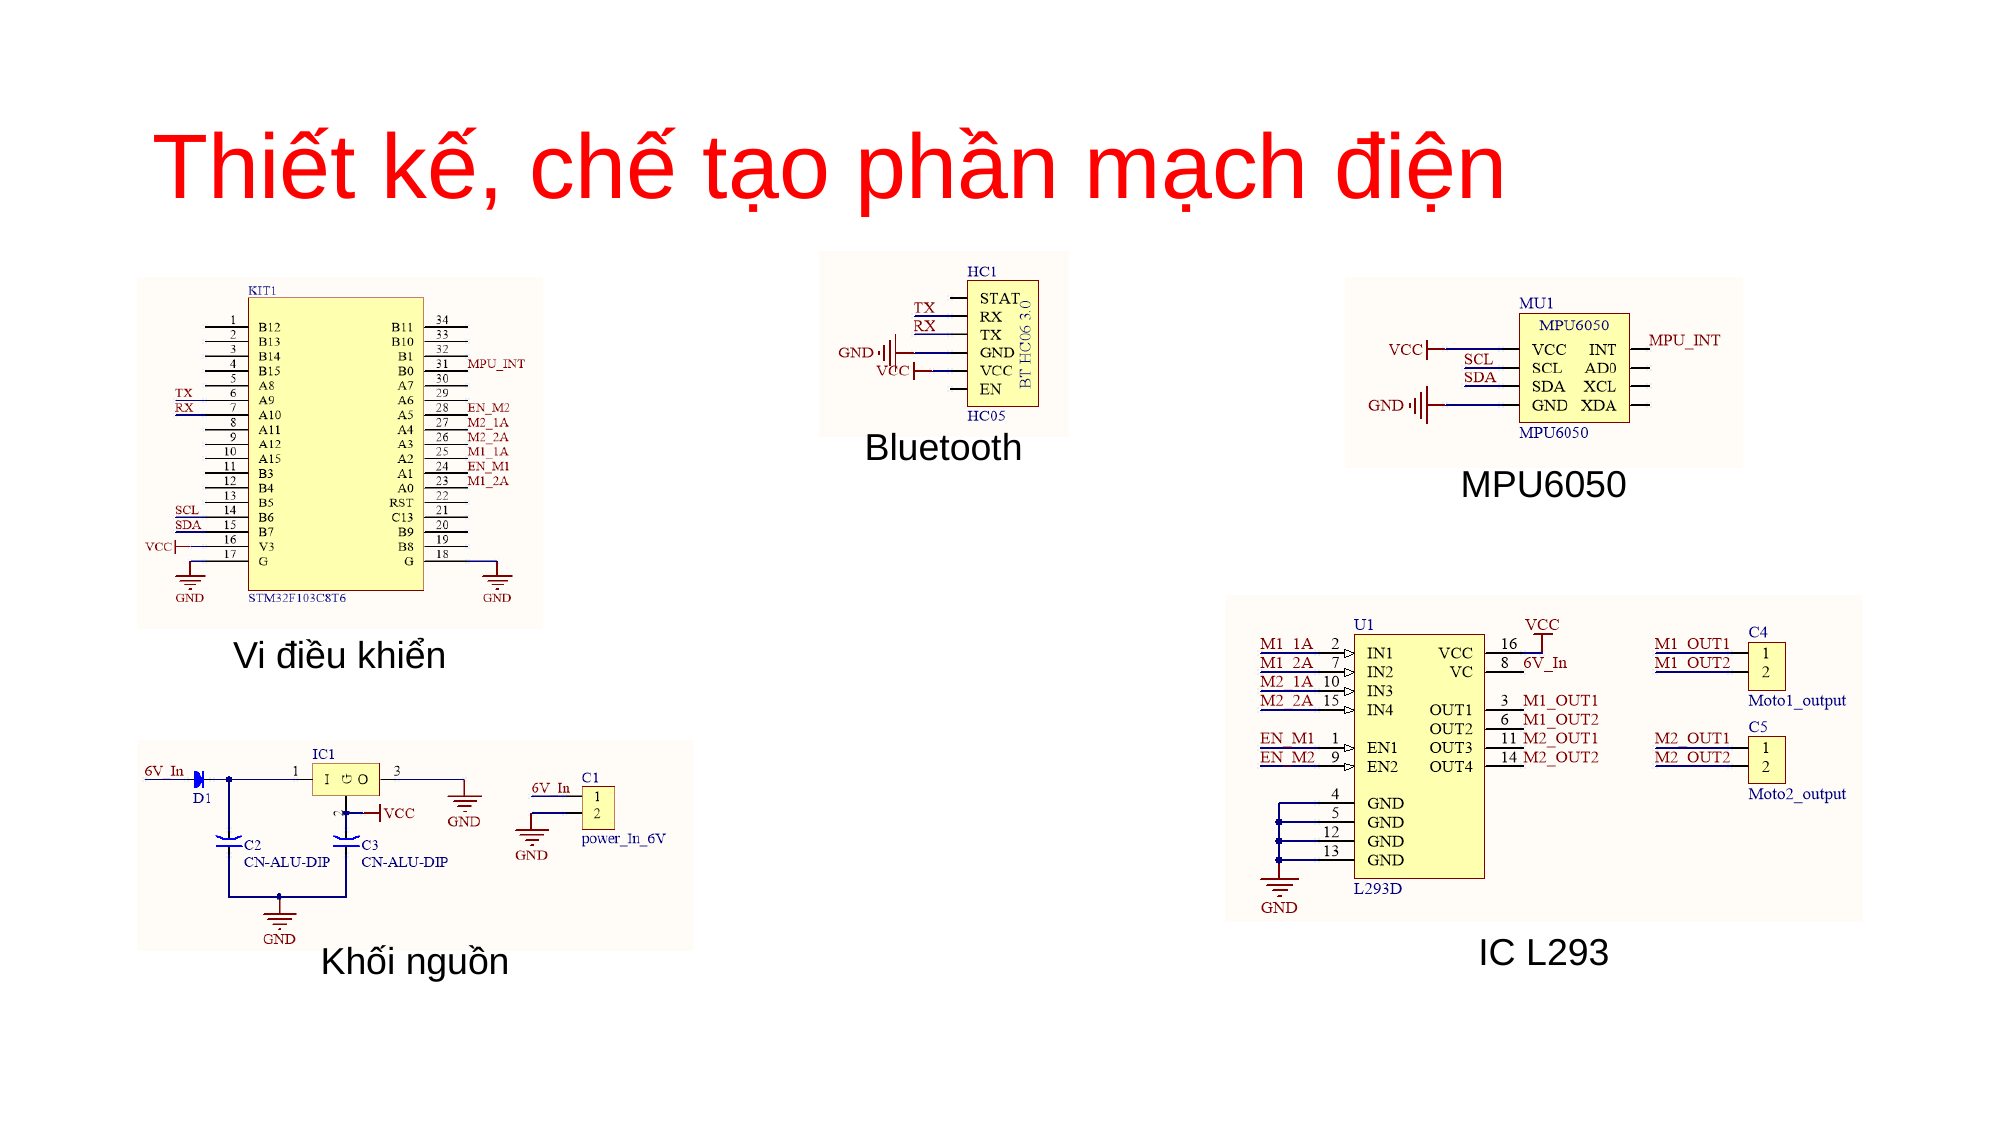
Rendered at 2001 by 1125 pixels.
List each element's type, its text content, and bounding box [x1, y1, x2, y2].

text_box Bluetooth [849, 437, 1038, 476]
text_box Vi điều khiển [218, 629, 462, 684]
picture [819, 251, 1069, 437]
picture [137, 277, 543, 629]
text_box IC L293 [1463, 922, 1625, 980]
title Thiết kế, chế tạo phần mạch điện [137, 59, 1863, 278]
picture [137, 740, 694, 951]
text_box MPU6050 [1445, 468, 1642, 513]
text_box Khối nguồn [305, 951, 525, 990]
picture [1345, 277, 1743, 468]
picture [1225, 595, 1863, 922]
